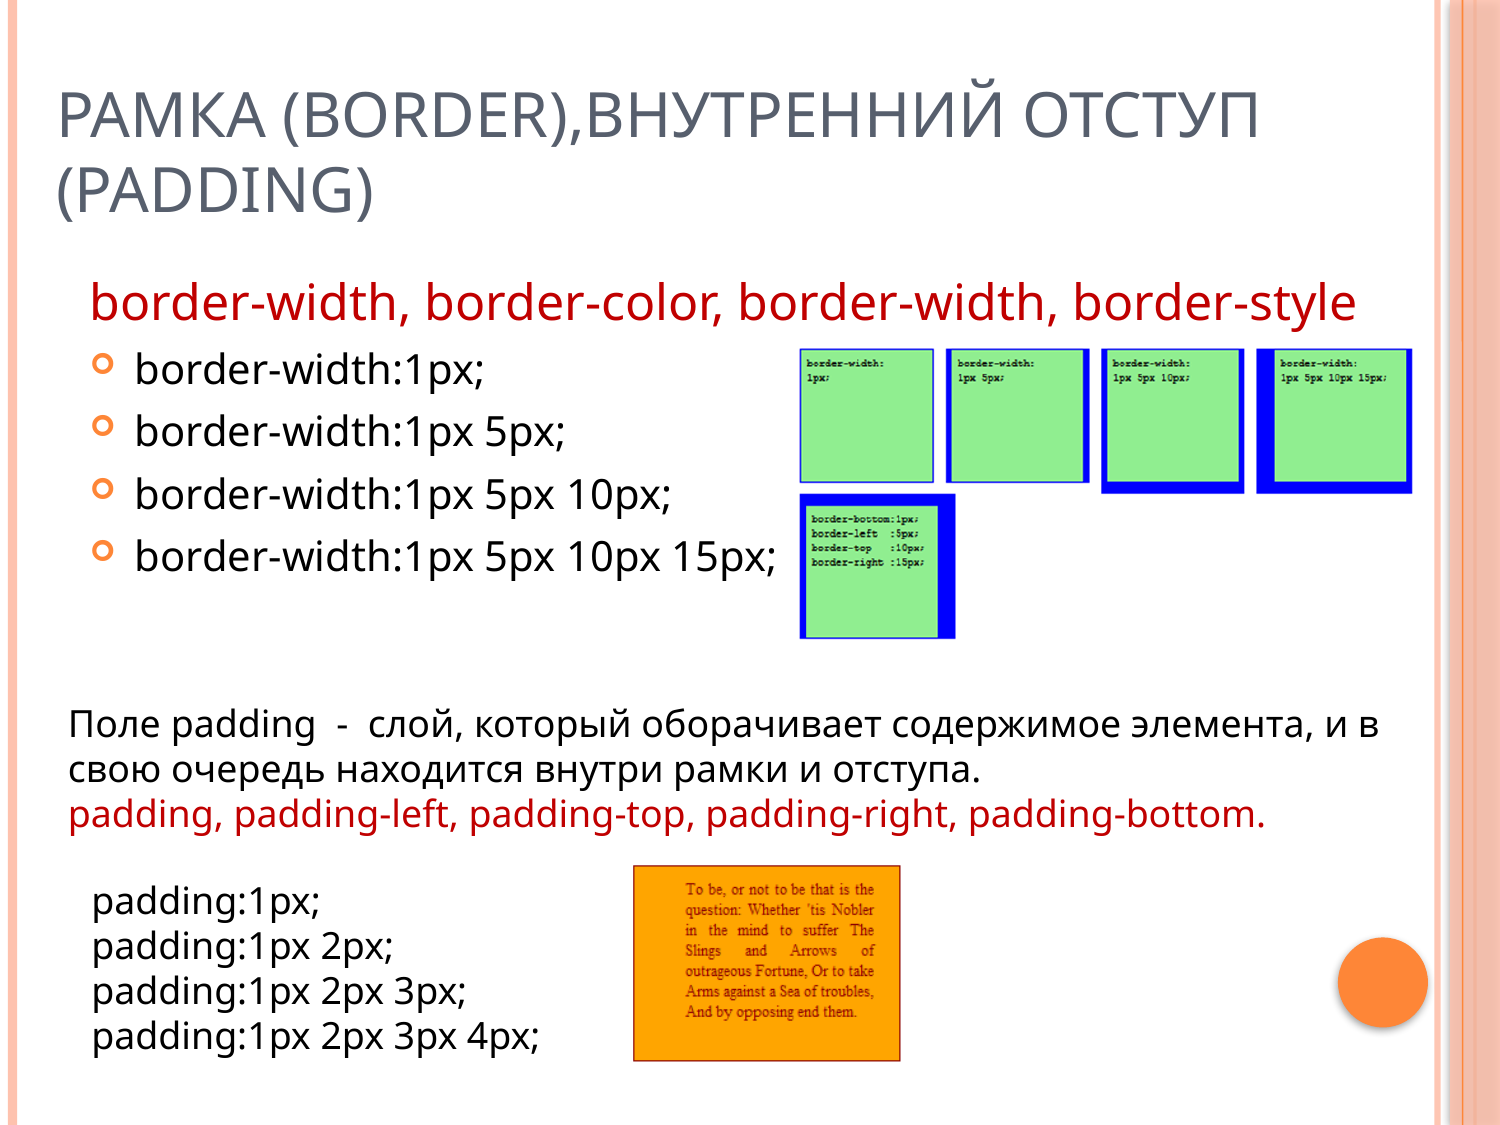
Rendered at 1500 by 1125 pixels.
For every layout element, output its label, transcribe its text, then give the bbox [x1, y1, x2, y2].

list border-width, border-color, border-width, border-style border-width:1px; border-width:1px 5px; border-width:1px 5px 10px; border-width:1px 5px 10px 15px; [75, 262, 1424, 1062]
text_box Поле padding - слой, который оборачивает содержимое элемента, и в свою очередь находится внутри рамки и отступа. padding, padding-left, padding-top, padding-right, padding-bottom. [53, 692, 1420, 888]
title Рамка (border),внутренний отступ (Padding) [41, 45, 1420, 233]
picture [796, 337, 1420, 646]
text_box padding:1px; padding:1px 2px; padding:1px 2px 3px; padding:1px 2px 3px 4px; [76, 869, 625, 1065]
picture [631, 859, 905, 1067]
